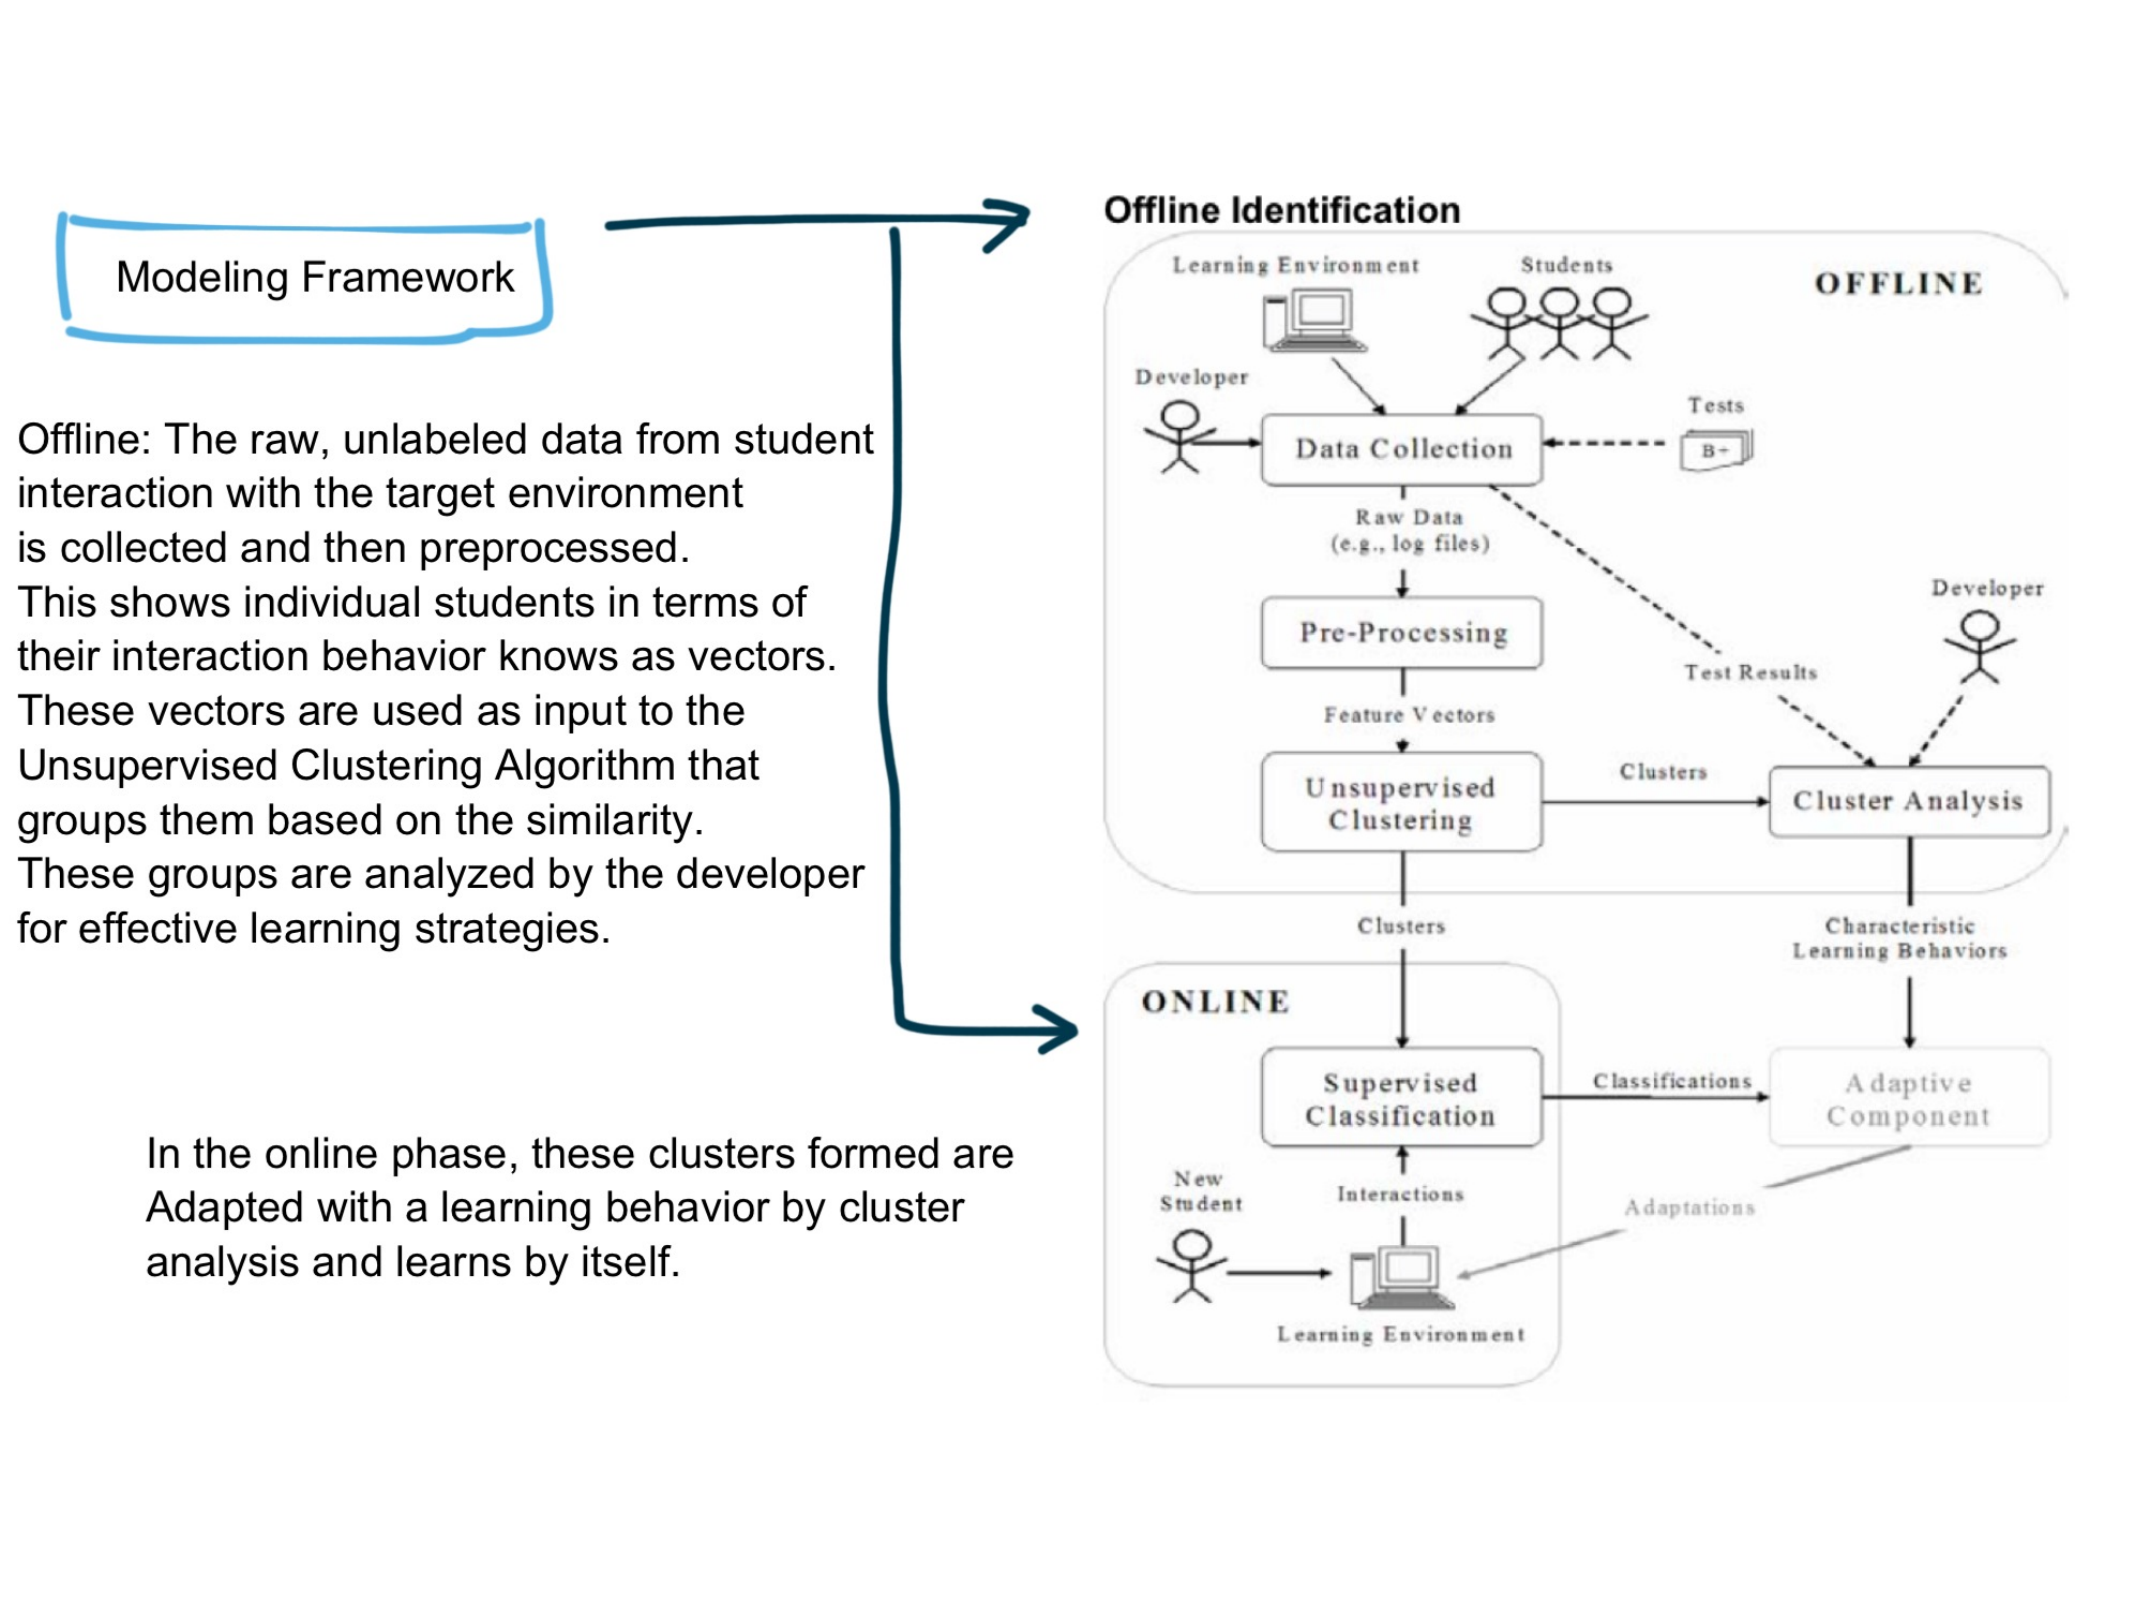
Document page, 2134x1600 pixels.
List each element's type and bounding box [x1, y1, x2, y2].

picture [0, 178, 2134, 1422]
